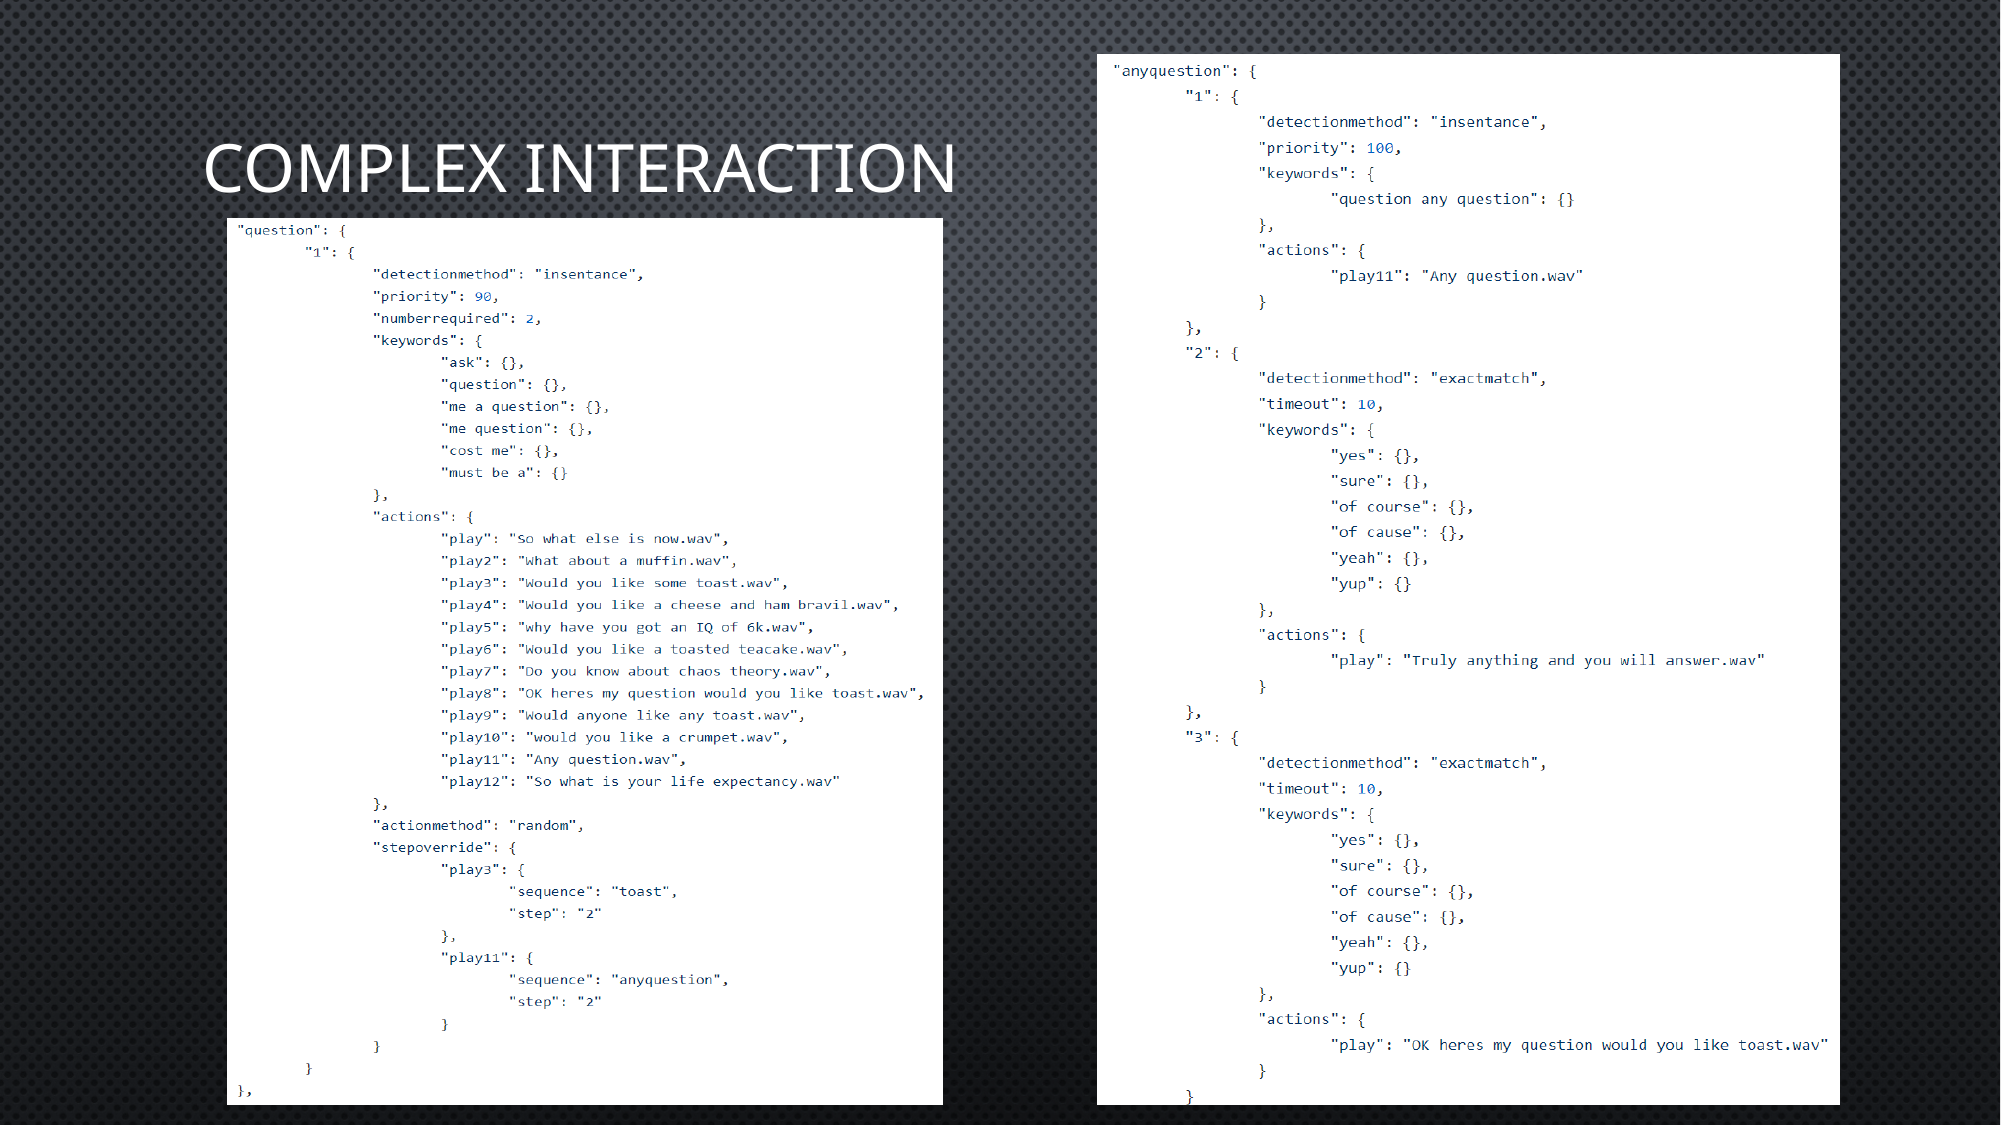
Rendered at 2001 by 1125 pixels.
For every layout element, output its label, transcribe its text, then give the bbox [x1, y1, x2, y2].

title Complex Interaction [187, 50, 1813, 282]
picture [226, 218, 943, 1105]
picture [1097, 54, 1840, 1105]
